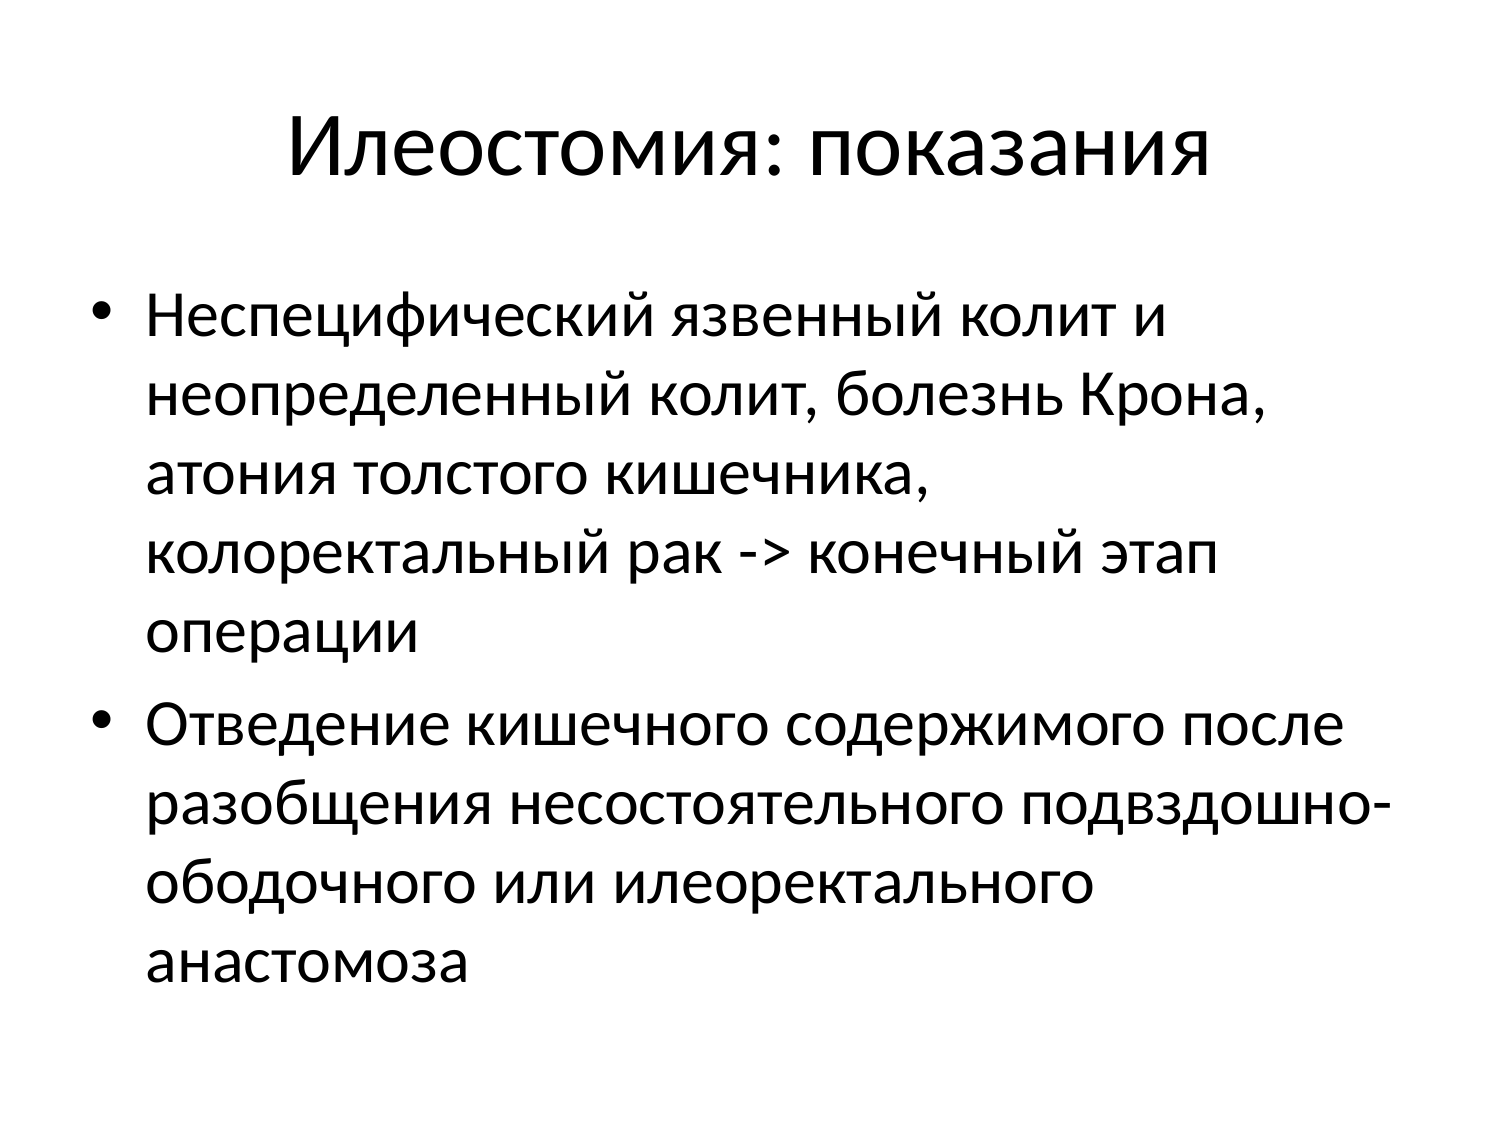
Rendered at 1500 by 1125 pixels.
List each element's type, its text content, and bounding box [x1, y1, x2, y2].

list Неспецифический язвенный колит и неопределенный колит, болезнь Крона, атония толстого кишечника, колоректальный рак -> конечный этап операции Отведение кишечного содержимого после разобщения несостоятельного подвздошно-ободочного или илеоректального анастомоза [75, 262, 1425, 1005]
title Илеостомия: показания [75, 45, 1425, 233]
